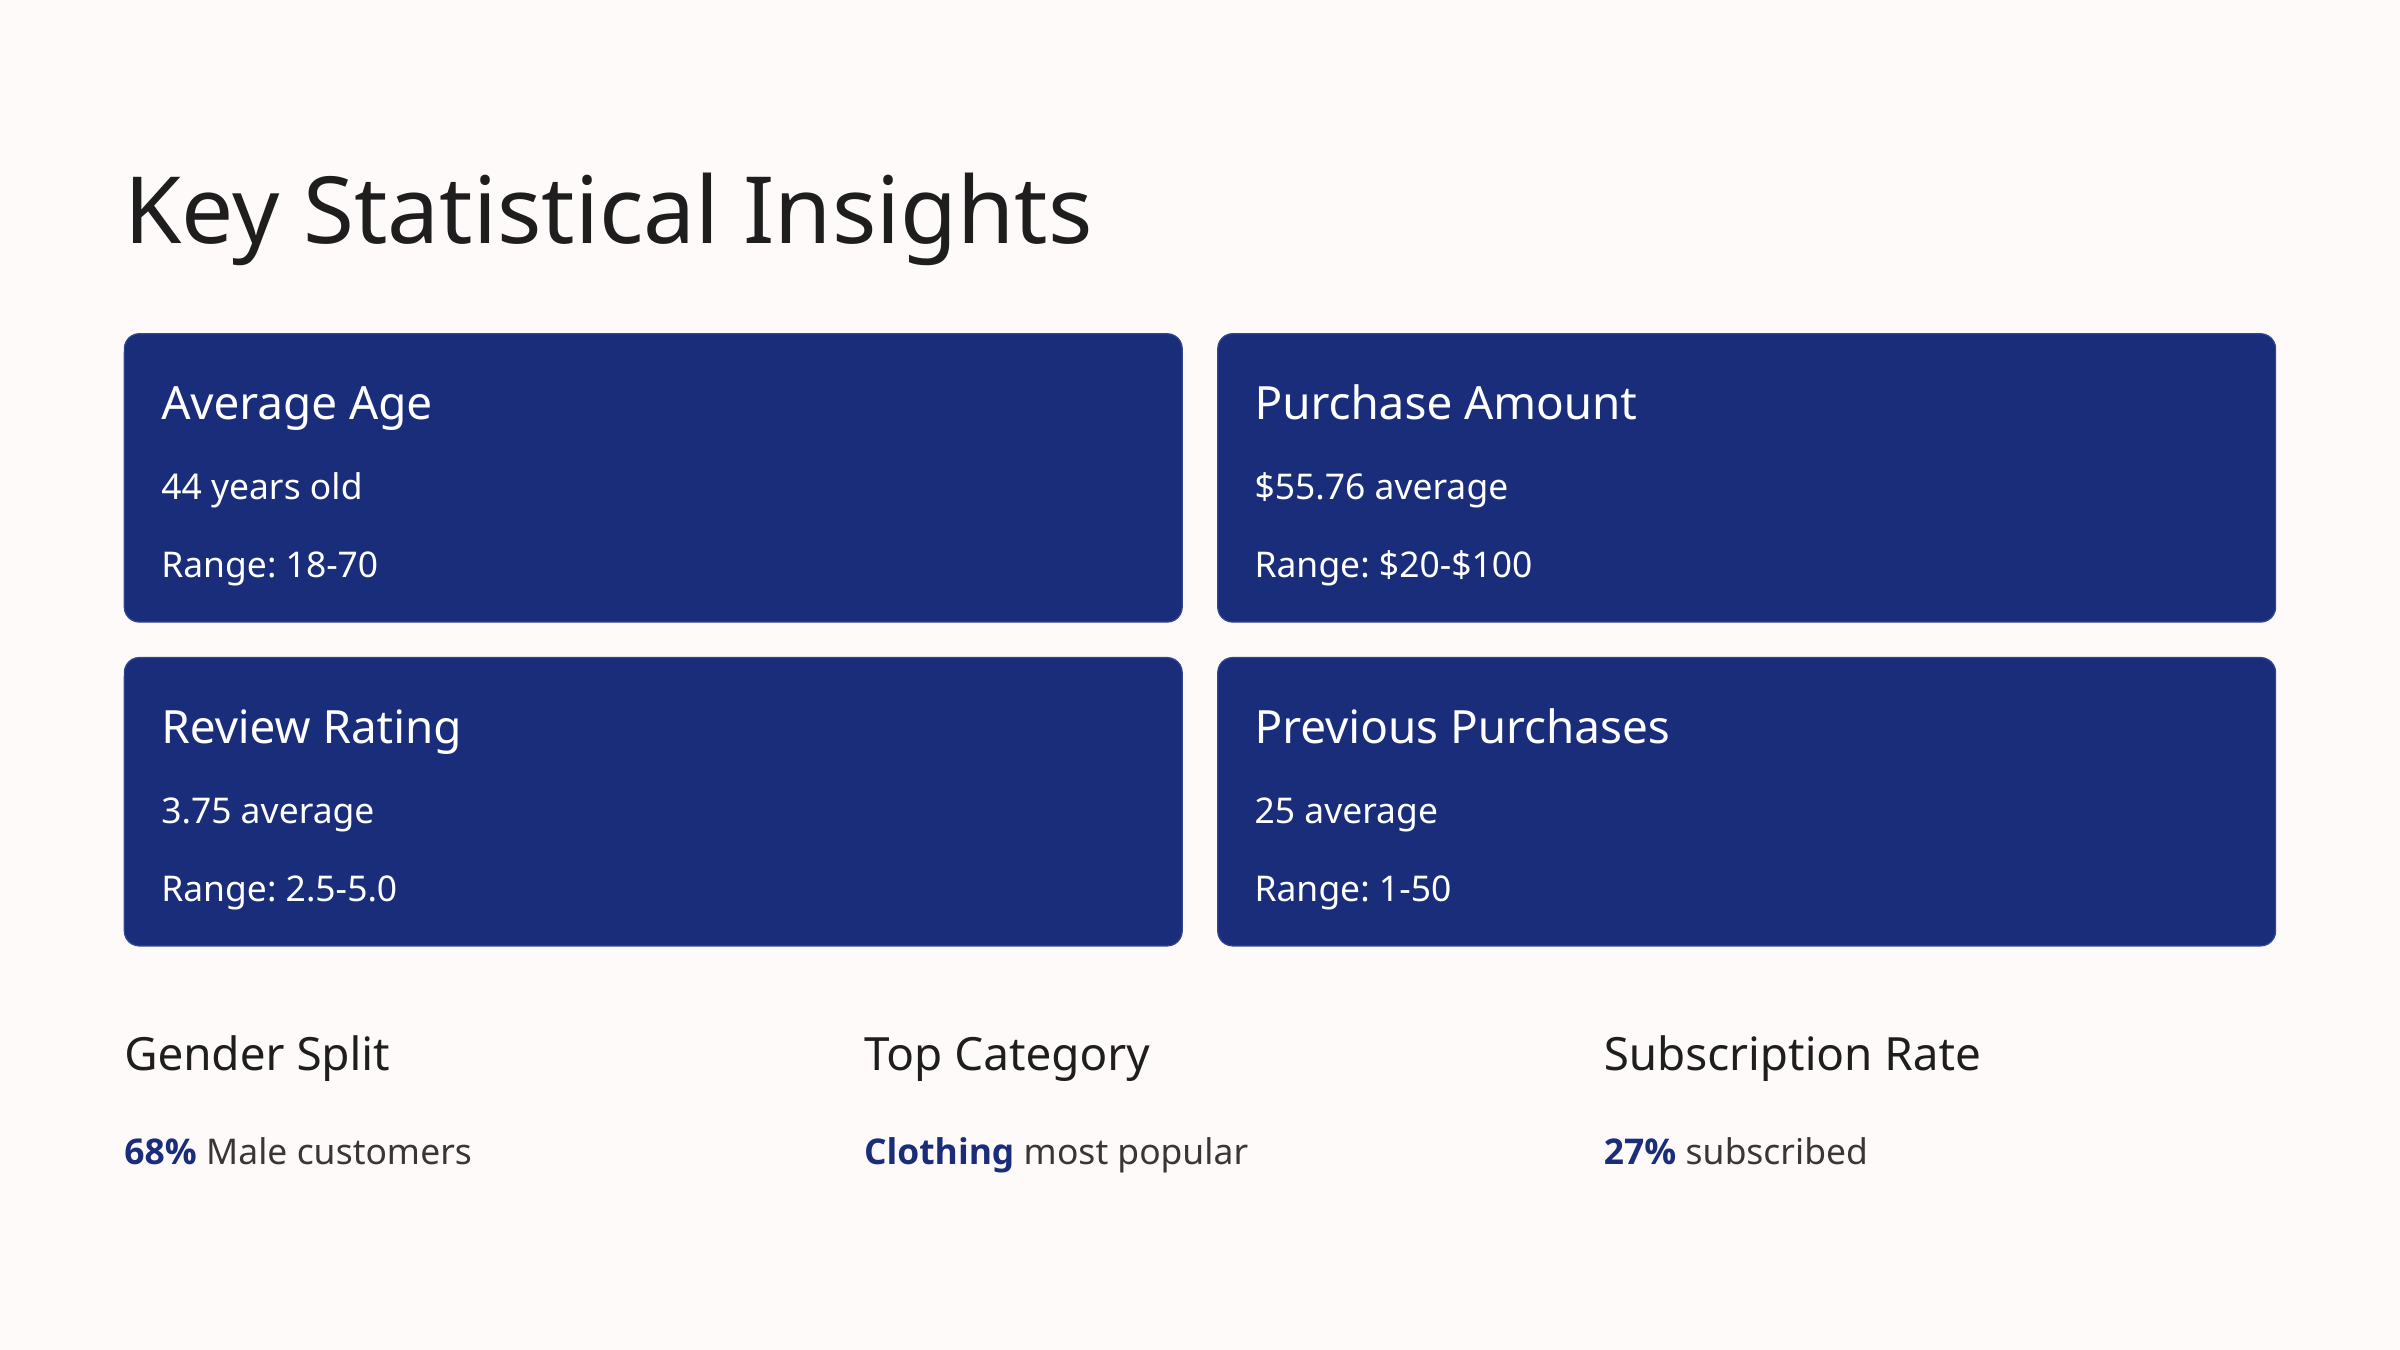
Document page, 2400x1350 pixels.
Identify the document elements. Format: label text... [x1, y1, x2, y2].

text_box Subscription Rate [1603, 1021, 2072, 1080]
text_box Purchase Amount [1254, 370, 1723, 429]
text_box [1217, 333, 2276, 623]
text_box Gender Split [124, 1021, 592, 1080]
text_box Range: 2.5-5.0 [161, 852, 1146, 910]
text_box 27% subscribed [1603, 1115, 2278, 1173]
text_box Clothing most popular [864, 1115, 1516, 1173]
text_box 3.75 average [161, 774, 1146, 831]
text_box Average Age [161, 370, 629, 429]
text_box 44 years old [161, 450, 1146, 508]
text_box [1217, 657, 2276, 946]
text_box Key Statistical Insights [124, 145, 1202, 263]
text_box Review Rating [161, 694, 629, 753]
text_box [124, 333, 1183, 623]
text_box 68% Male customers [124, 1115, 777, 1173]
text_box Top Category [864, 1021, 1332, 1080]
text_box Range: 1-50 [1254, 852, 2239, 910]
text_box Range: 18-70 [161, 528, 1146, 586]
text_box $55.76 average [1254, 450, 2239, 508]
text_box Range: $20-$100 [1254, 528, 2239, 586]
text_box 25 average [1254, 774, 2239, 831]
text_box Previous Purchases [1254, 694, 1723, 753]
text_box [124, 657, 1183, 946]
